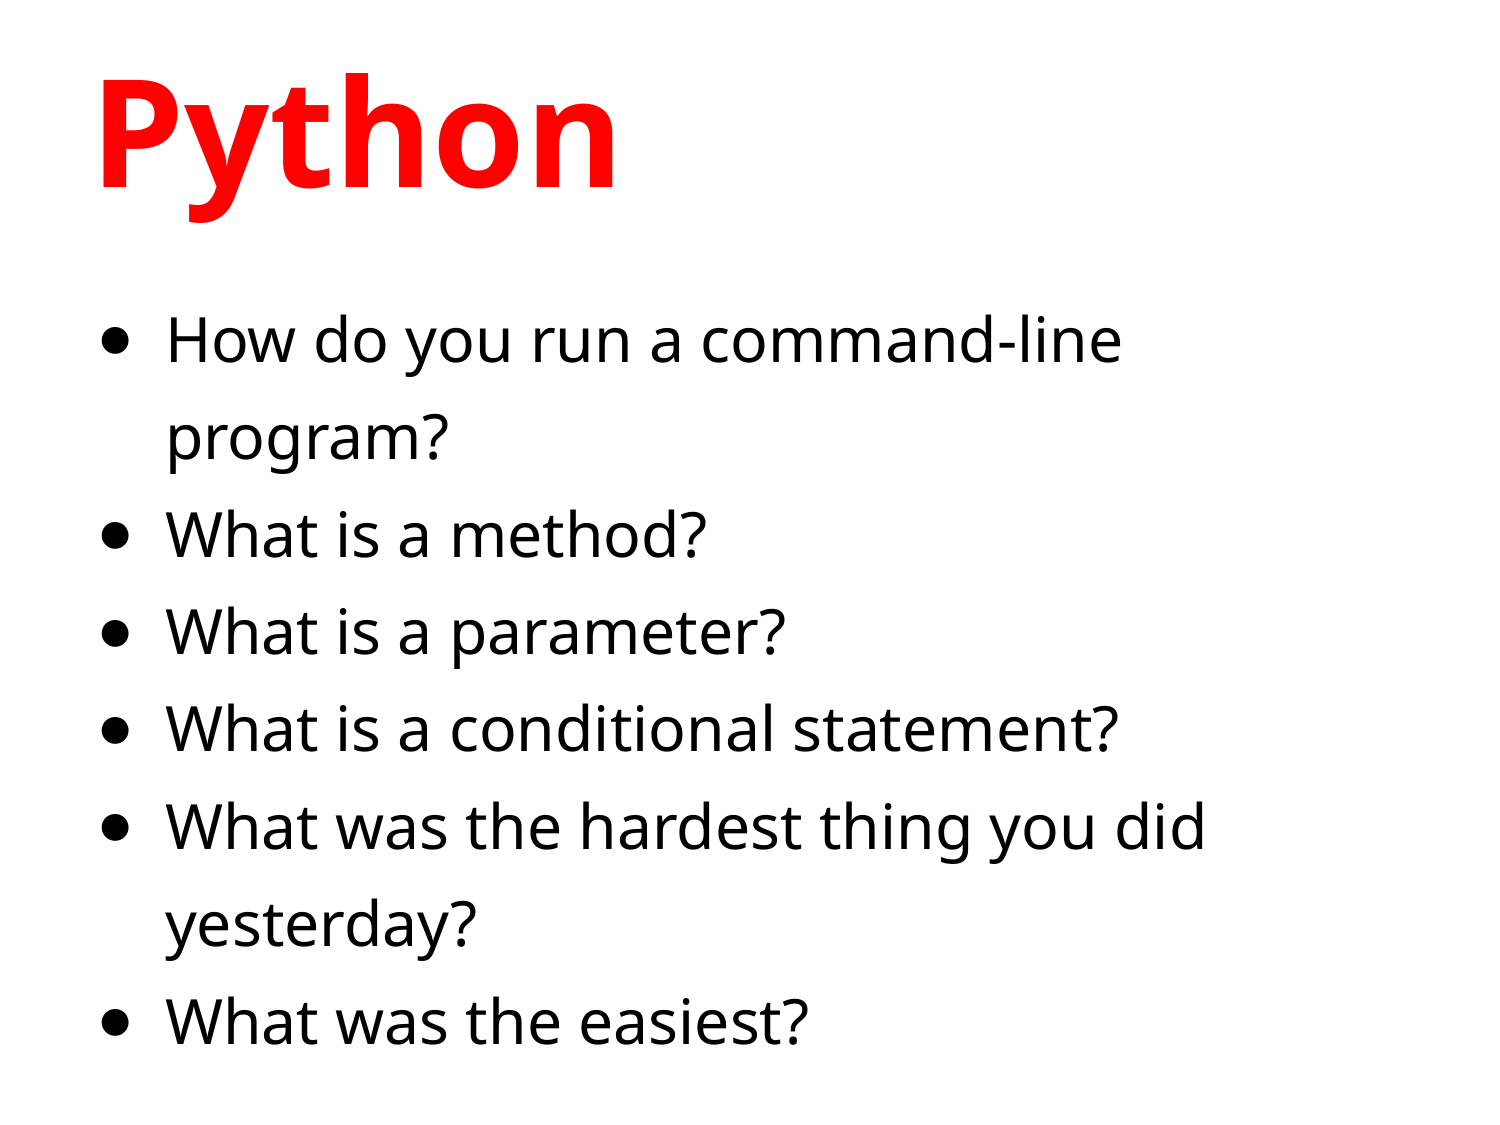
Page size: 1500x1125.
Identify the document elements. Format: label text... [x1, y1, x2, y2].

list How do you run a command-line program? What is a method? What is a parameter? What is a conditional statement? What was the hardest thing you did yesterday? What was the easiest? [75, 262, 1425, 1078]
title Python [75, 45, 1425, 233]
